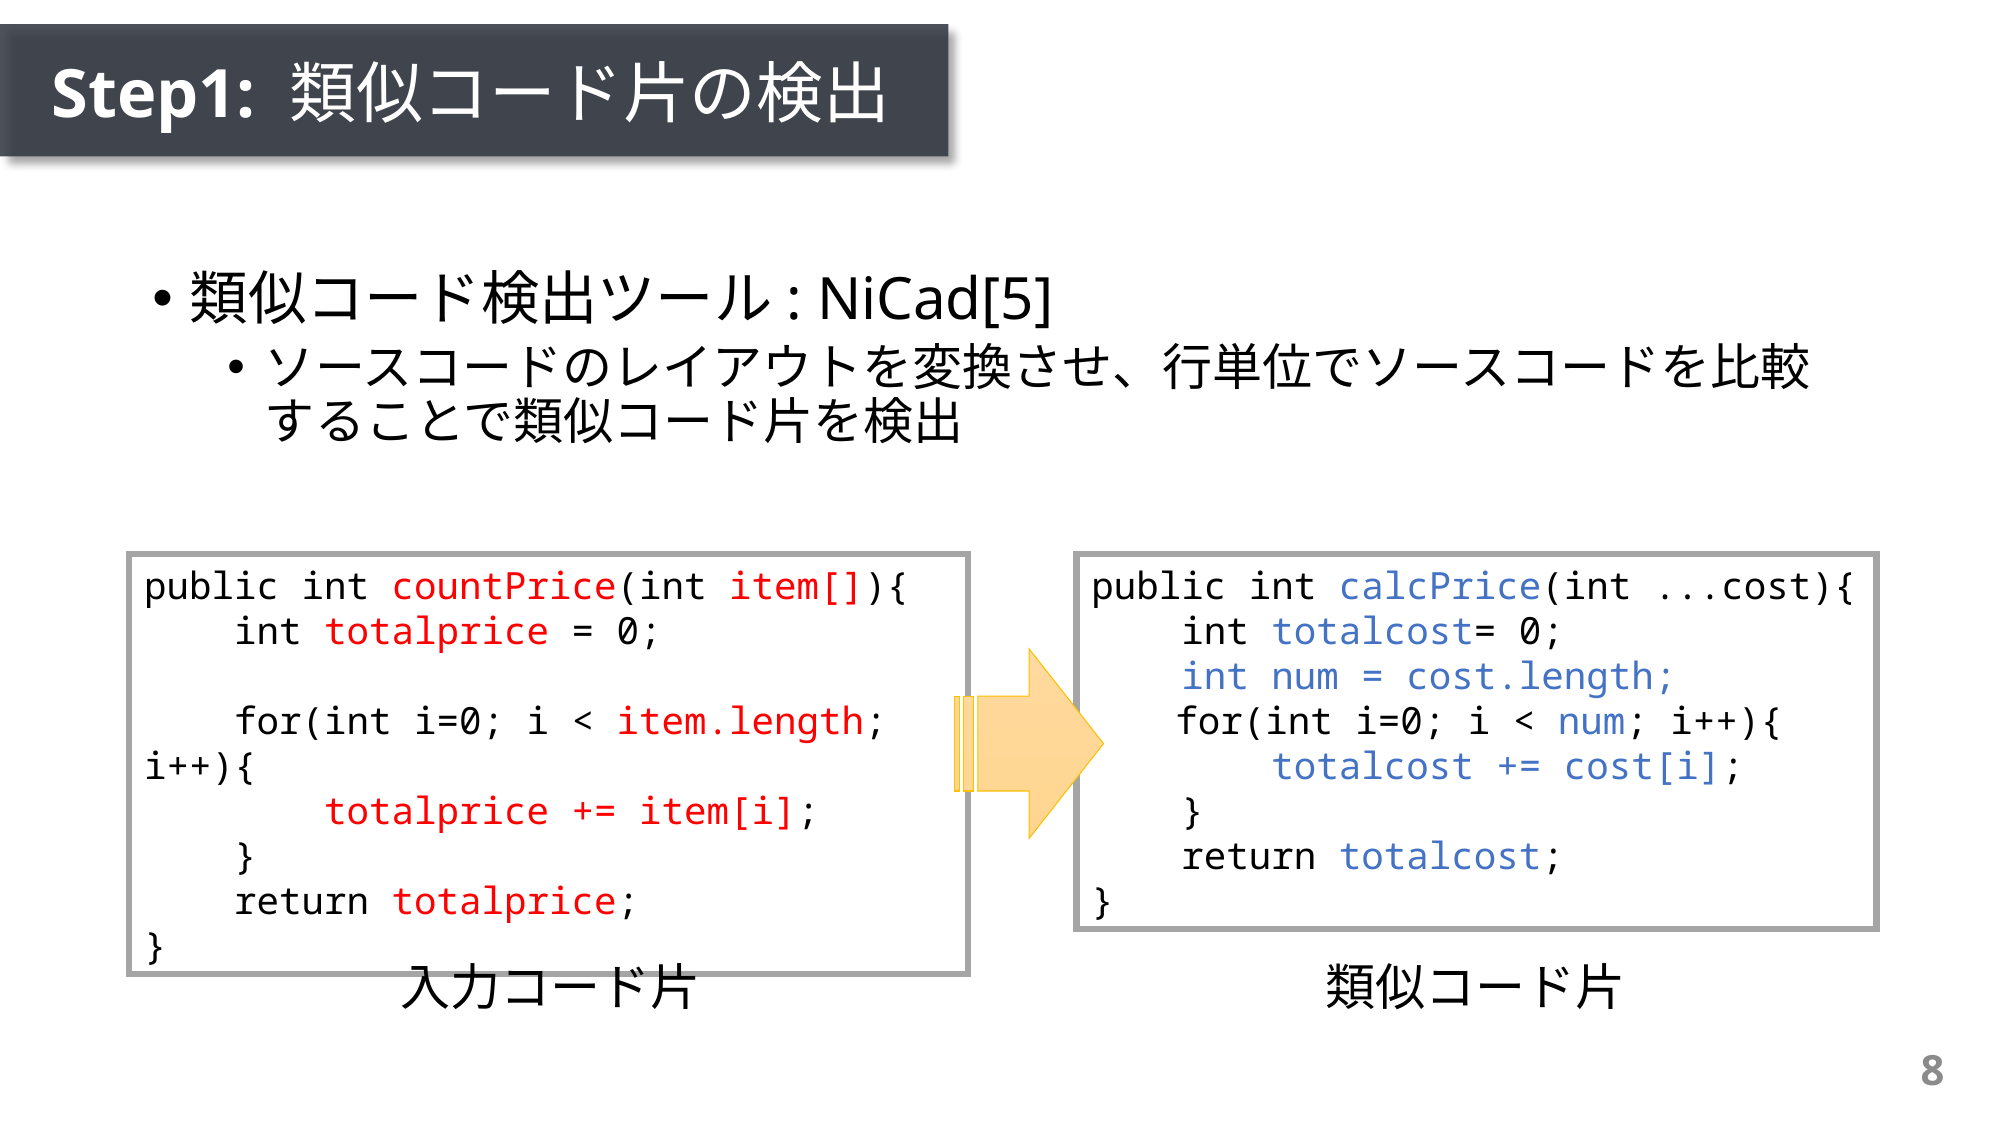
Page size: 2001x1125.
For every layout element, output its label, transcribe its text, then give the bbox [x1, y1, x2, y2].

text_box [977, 647, 1105, 840]
text_box [954, 696, 960, 792]
text_box 入力コード片 [363, 948, 738, 1023]
list 類似コード検出ツール: NiCad[5] ソースコードのレイアウトを変換させ、行単位でソースコードを比較することで類似コード片を検出 [137, 261, 1863, 463]
text_box public int countPrice(int item[]){ int totalprice = 0; for(int i=0; i < item.length; i++){ totalprice += item[i]; } return totalprice; } [128, 553, 969, 975]
text_box [963, 696, 974, 792]
title Step1: 類似コード片の検出 [36, 36, 957, 156]
text_box public int calcPrice(int ...cost){ int totalcost= 0; int num = cost.length; for(int i=0; i < num; i++){ totalcost += cost[i]; } return totalcost; } [1076, 553, 1878, 930]
text_box 類似コード片 [1288, 948, 1663, 1023]
